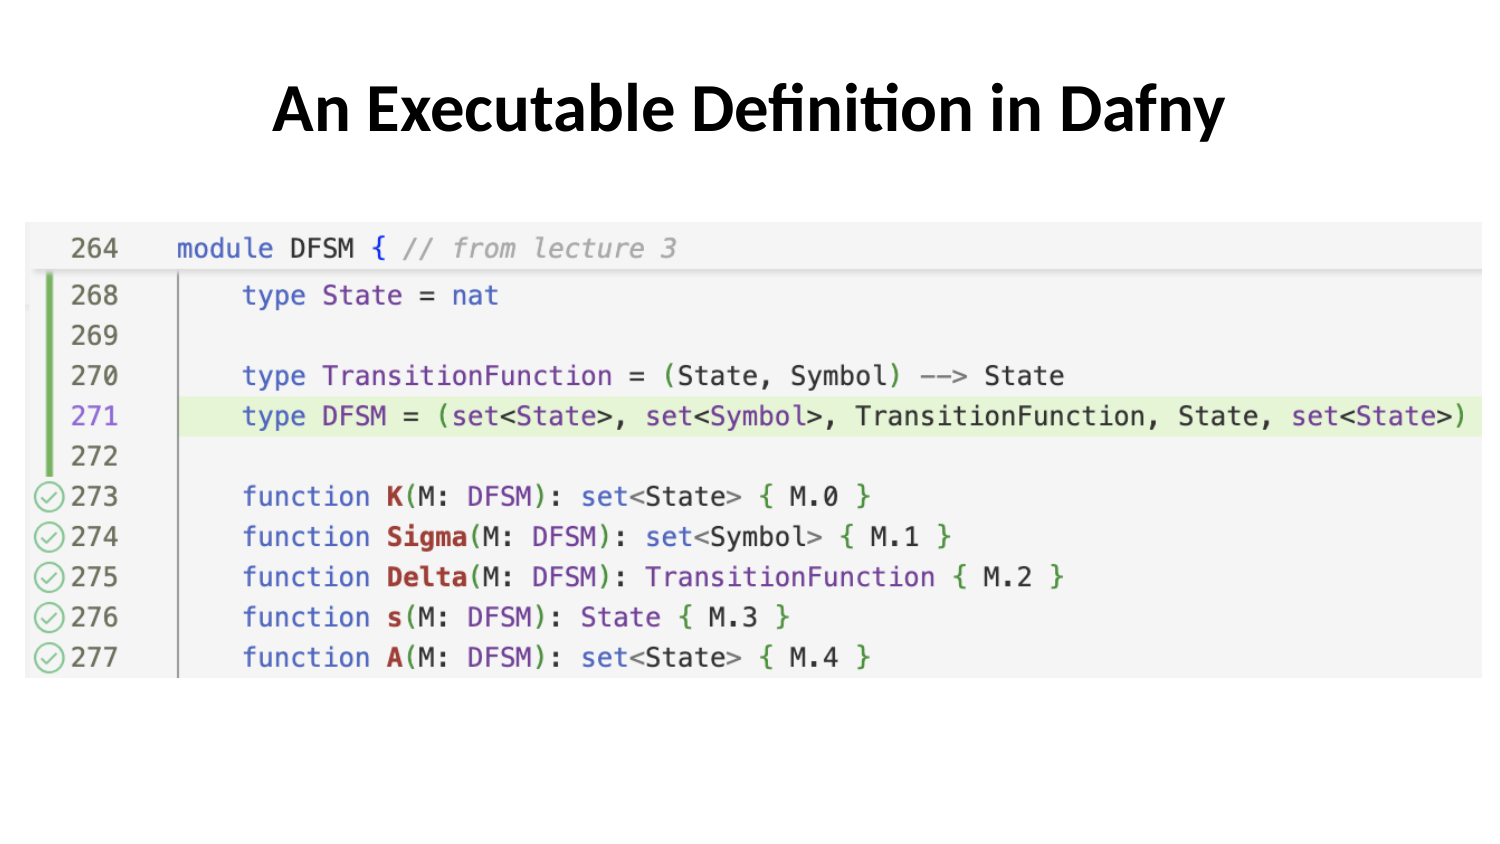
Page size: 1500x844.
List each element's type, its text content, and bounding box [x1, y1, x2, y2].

title An Executable Definition in Dafny [75, 33, 1425, 175]
picture [25, 222, 1482, 679]
